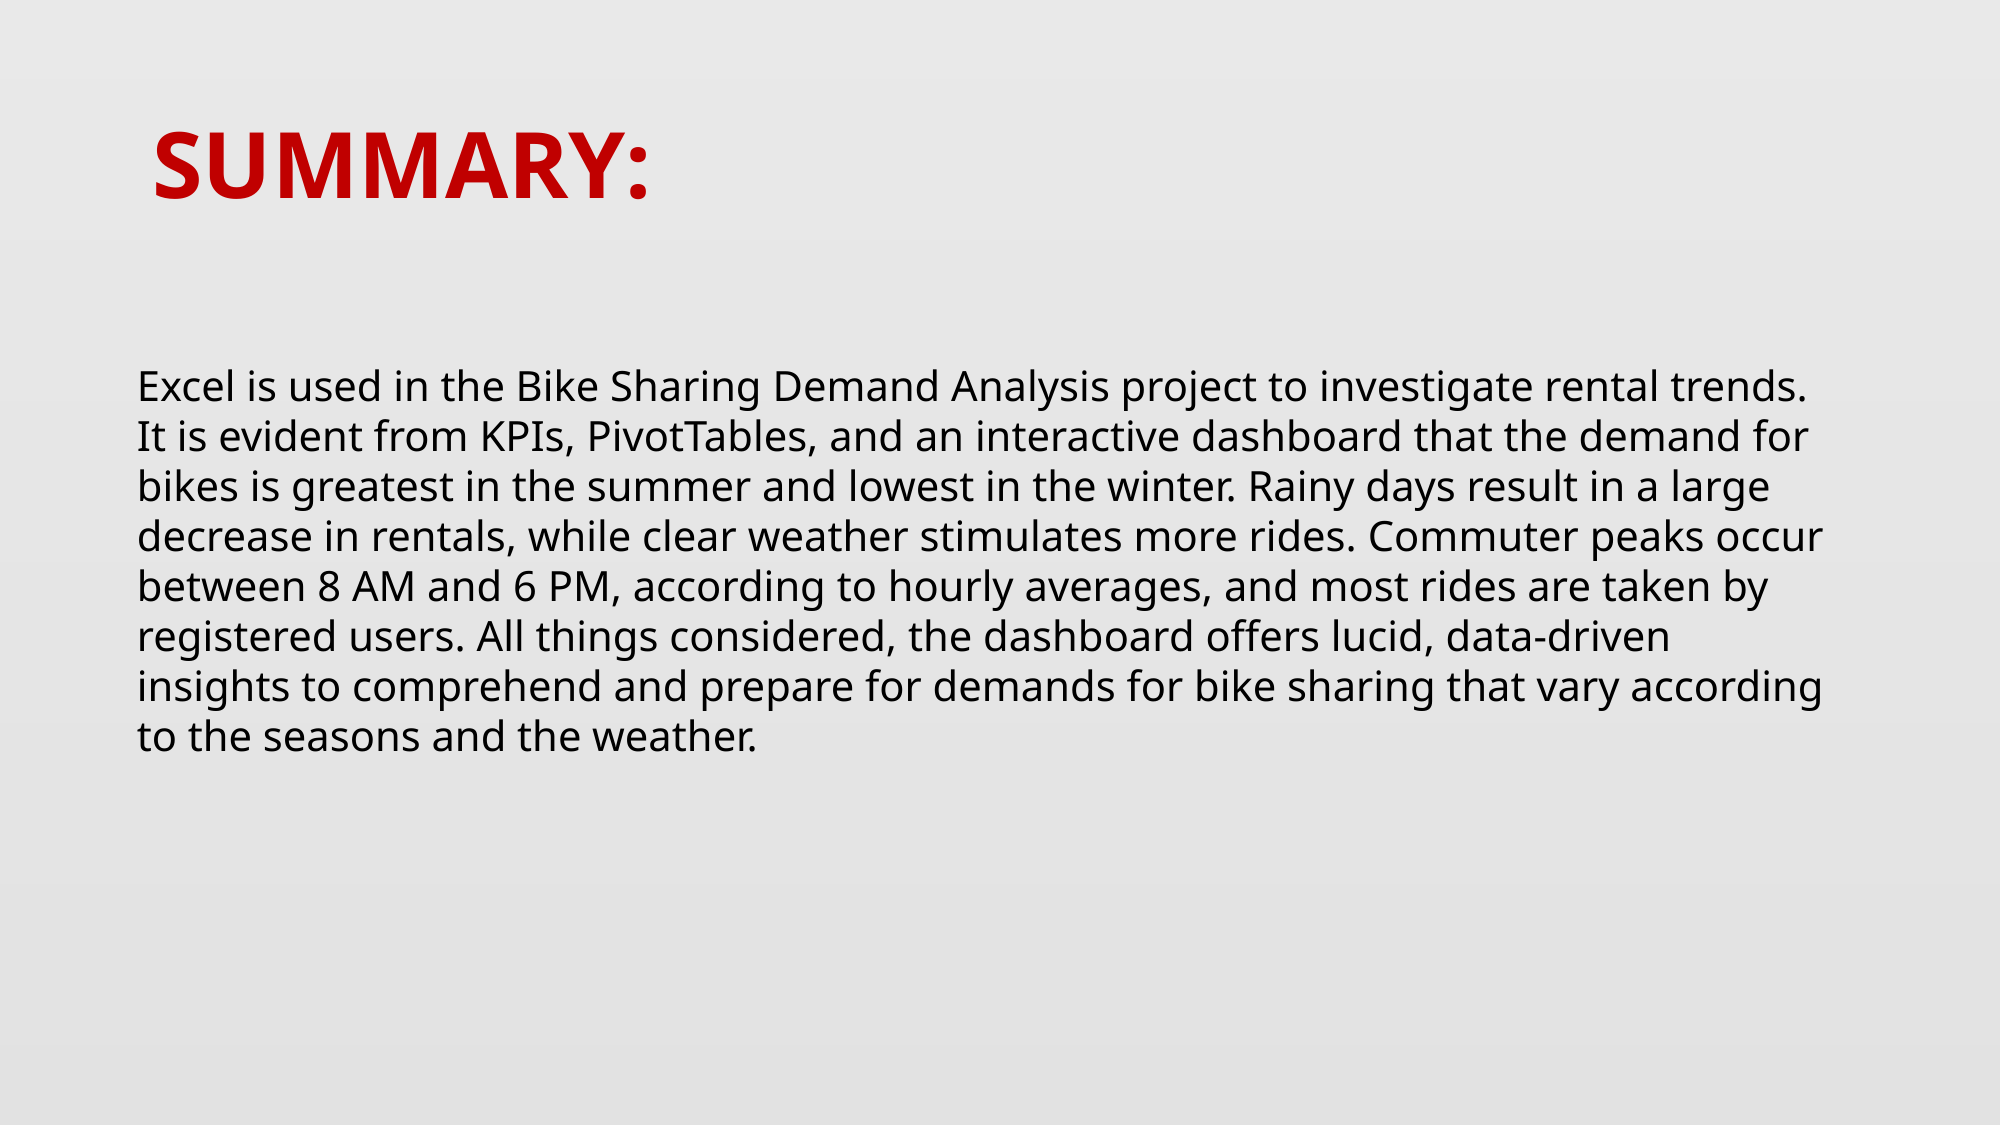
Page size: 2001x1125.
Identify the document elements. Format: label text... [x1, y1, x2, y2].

title SUMMARY: [137, 59, 1863, 278]
list Excel is used in the Bike Sharing Demand Analysis project to investigate rental trends. It is evident from KPIs, PivotTables, and an interactive dashboard that the demand for bikes is greatest in the summer and lowest in the winter. Rainy days result in a large decrease in rentals, while clear weather stimulates more rides. Commuter peaks occur between 8 AM and 6 PM, according to hourly averages, and most rides are taken by registered users. All things considered, the dashboard offers lucid, data-driven insights to comprehend and prepare for demands for bike sharing that vary according to the seasons and the weather. [121, 233, 1847, 886]
